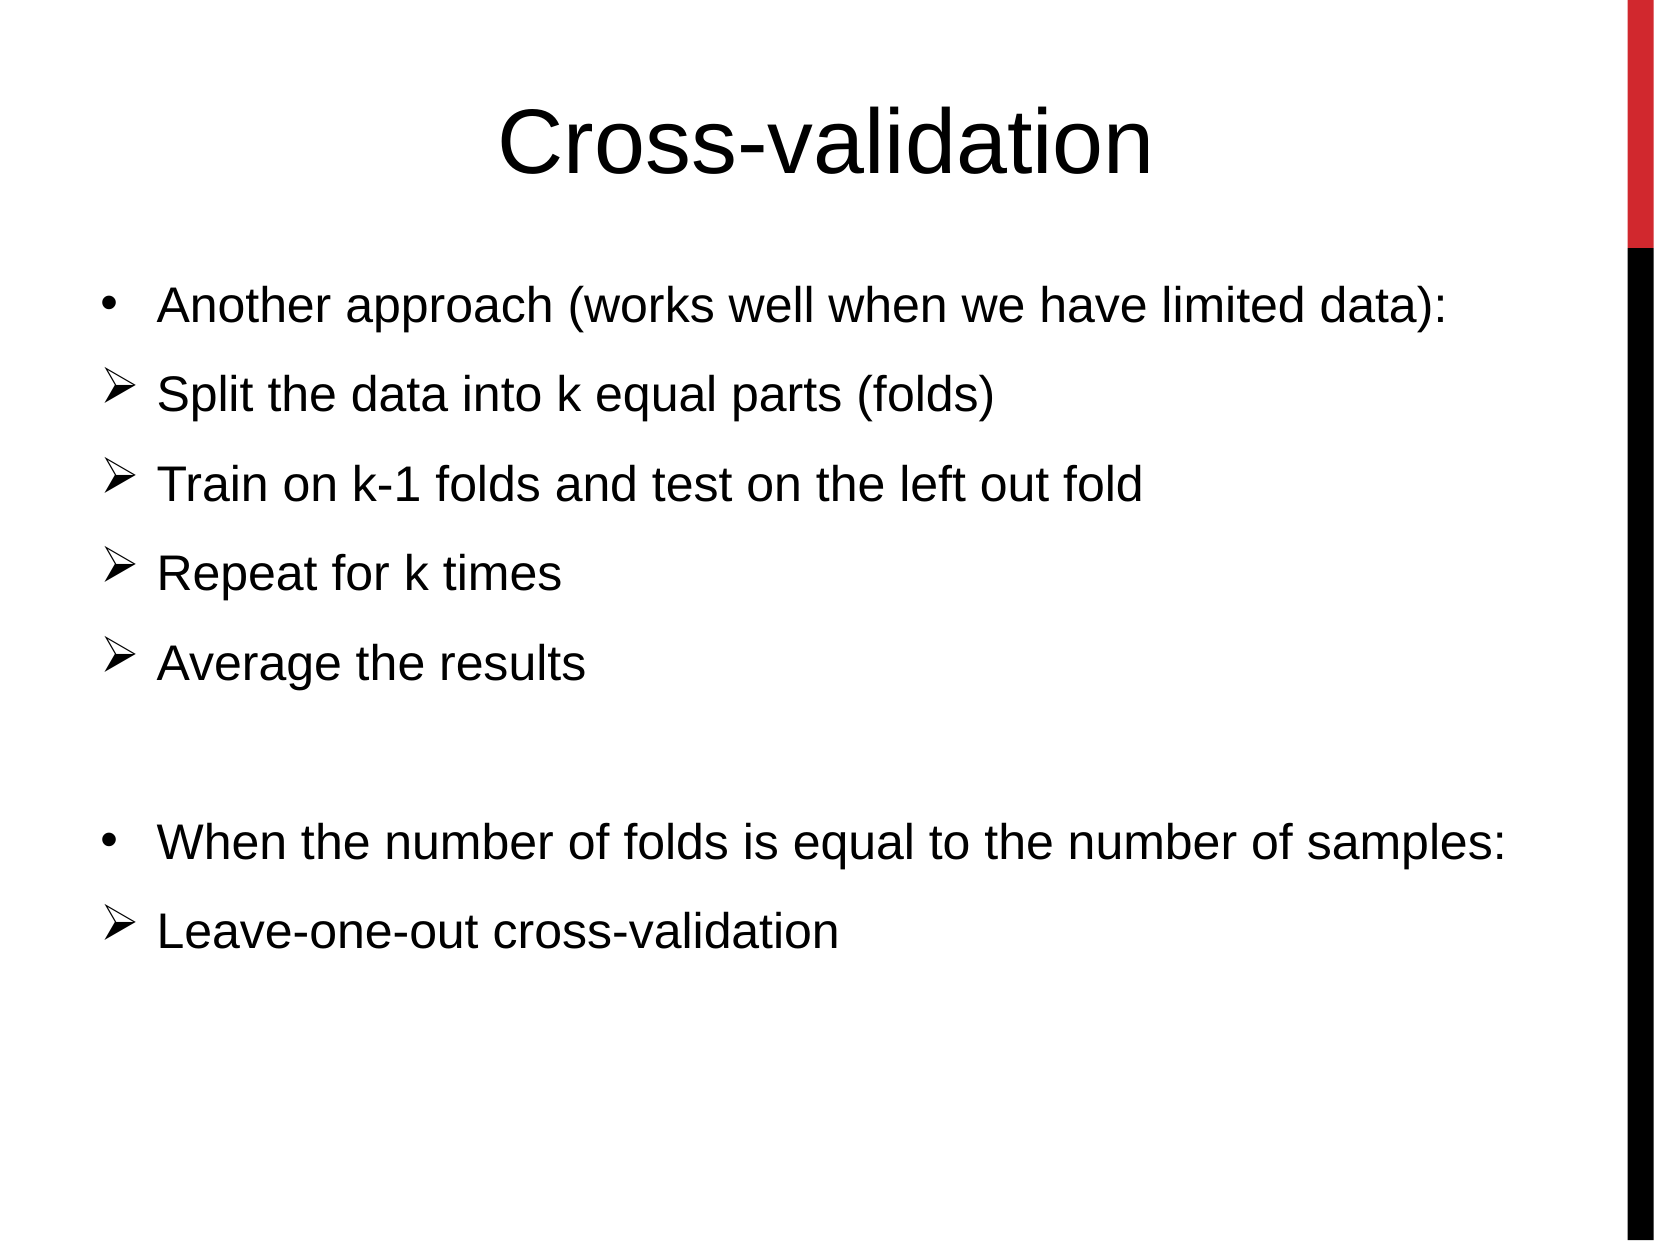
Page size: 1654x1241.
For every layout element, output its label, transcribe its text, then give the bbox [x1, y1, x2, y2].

text_box Cross-validation [82, 49, 1571, 225]
text_box Another approach (works well when we have limited data): Split the data into k equal parts (folds) Train on k-1 folds and test on the left out fold Repeat for k times Average the results When the number of folds is equal to the number of samples: Leave-one-out cross-validation [82, 272, 1571, 992]
